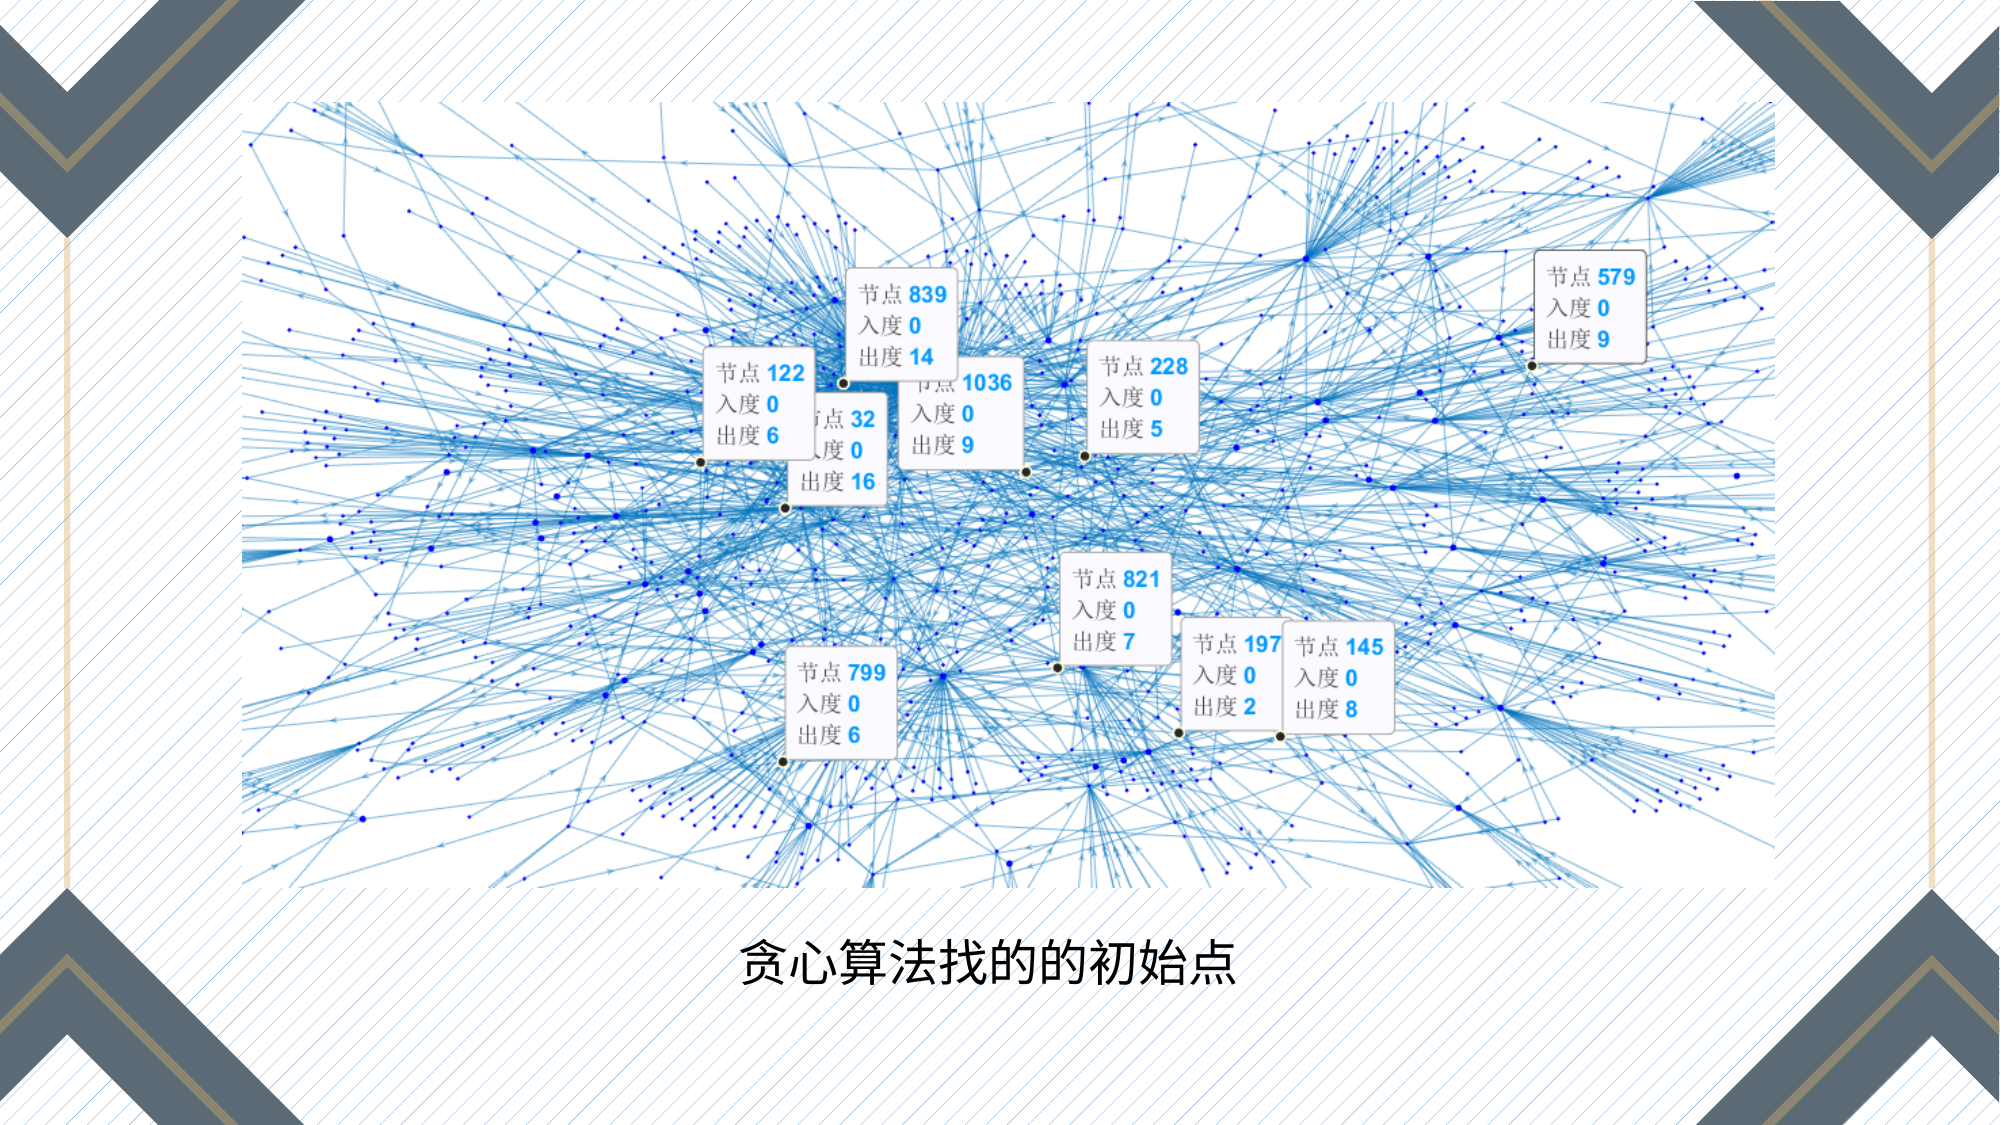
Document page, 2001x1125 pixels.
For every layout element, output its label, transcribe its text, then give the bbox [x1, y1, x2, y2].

picture [242, 102, 1775, 888]
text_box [1714, 0, 2000, 1125]
text_box 贪心算法找的的初始点 [606, 924, 1526, 1000]
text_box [0, 0, 285, 1125]
